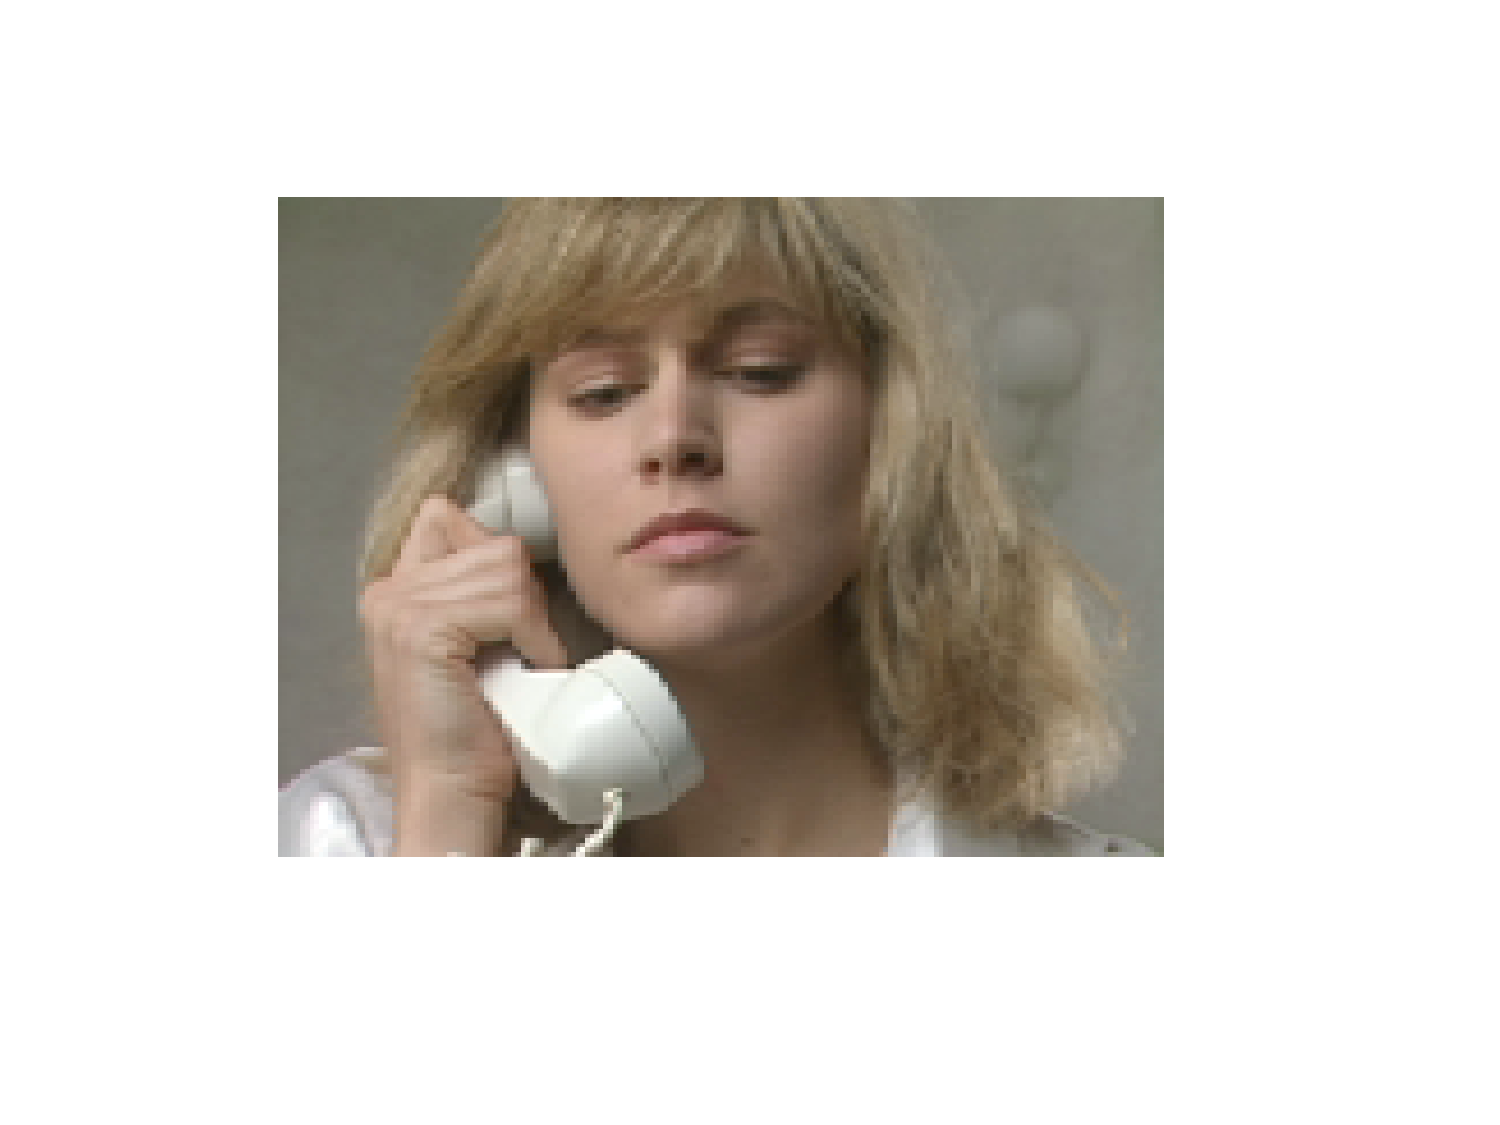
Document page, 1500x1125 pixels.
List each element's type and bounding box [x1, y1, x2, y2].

text_box [277, 196, 1165, 858]
